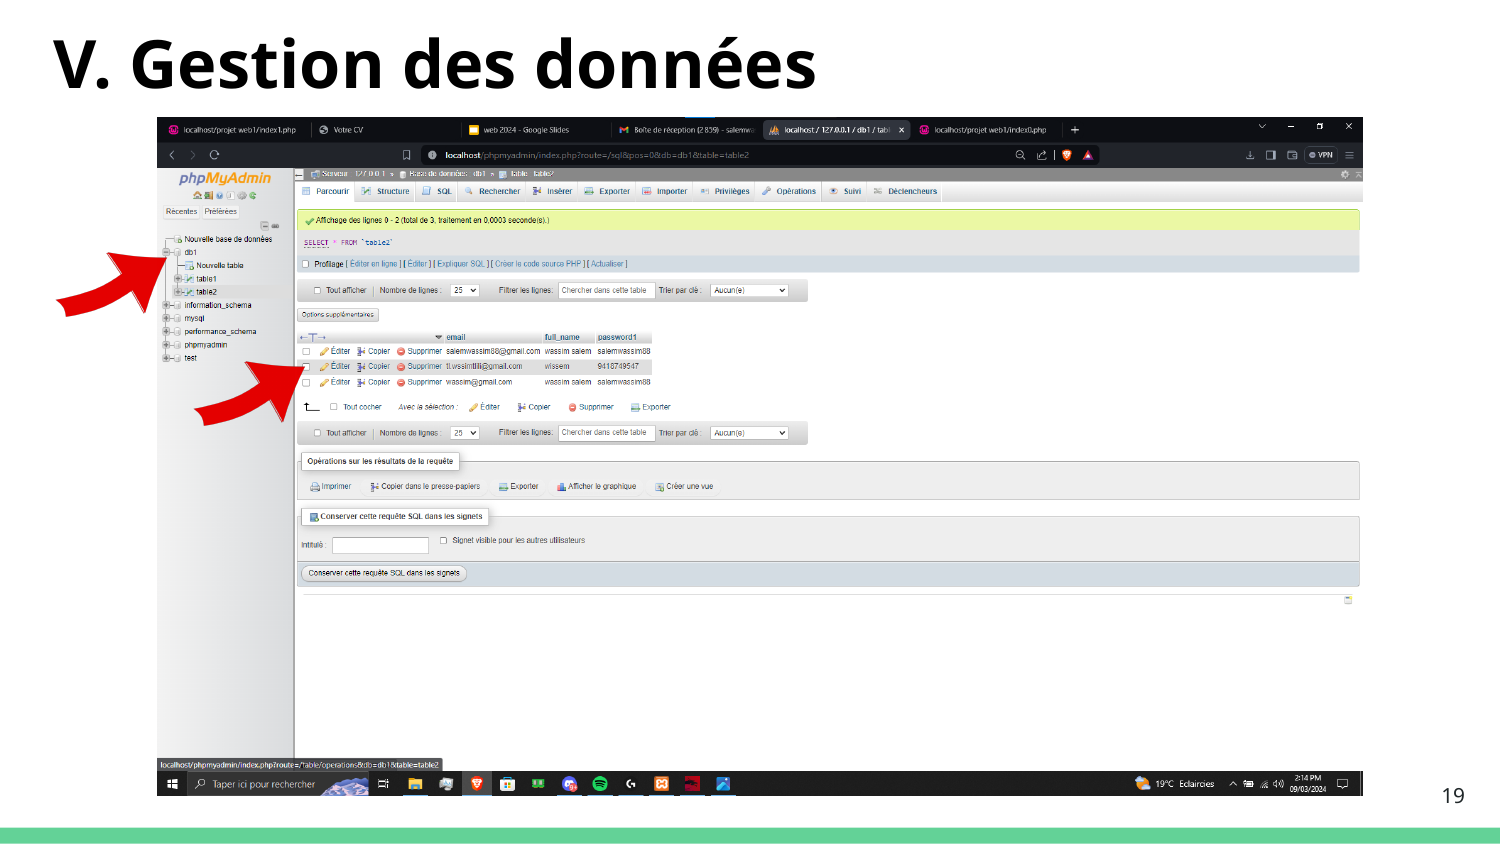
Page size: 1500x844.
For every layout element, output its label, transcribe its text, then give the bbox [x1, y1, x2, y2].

slide_number ‹#› [1389, 764, 1480, 830]
title V. Gestion des données [38, 7, 1500, 102]
picture [39, 117, 1363, 796]
